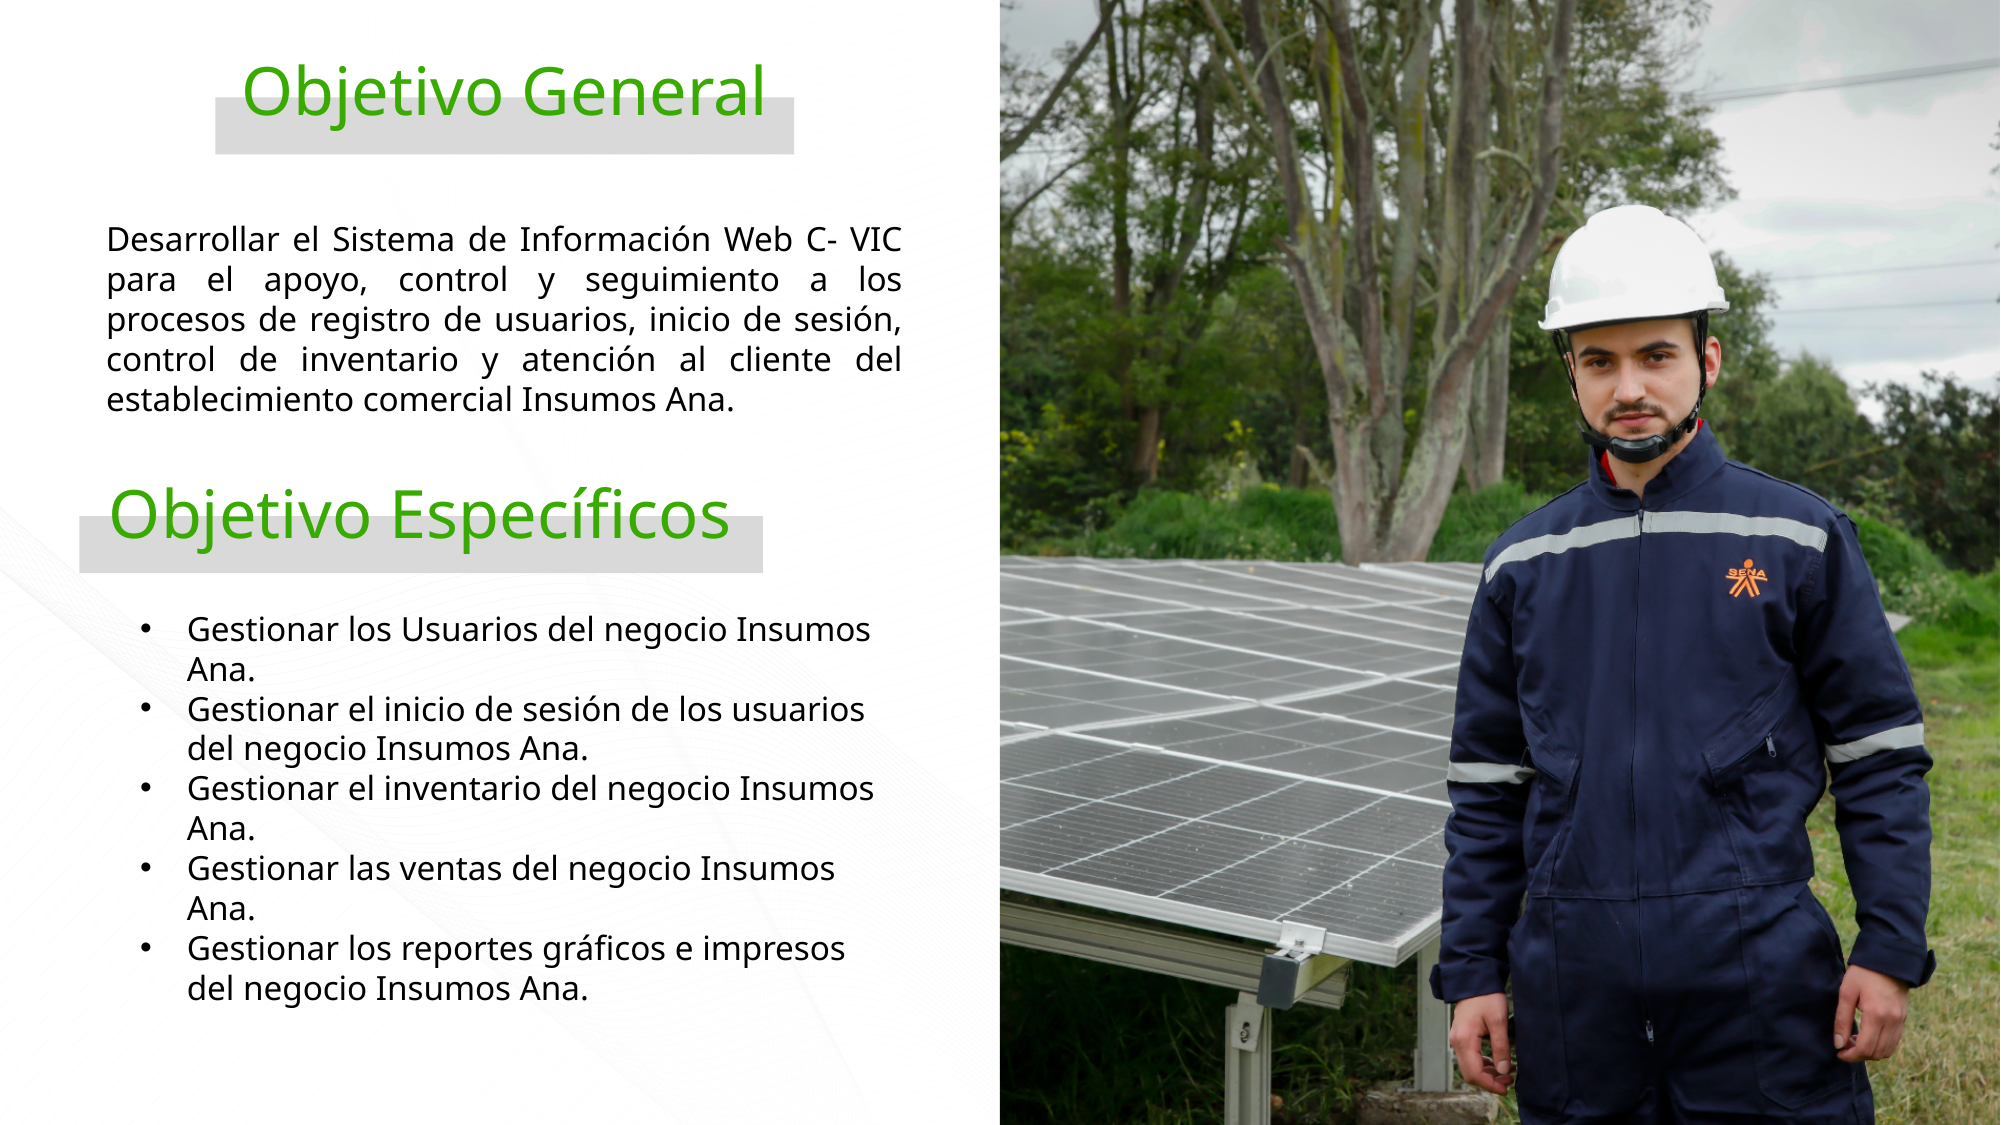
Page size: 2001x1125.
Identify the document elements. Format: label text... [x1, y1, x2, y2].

text_box Desarrollar el Sistema de Información Web C- VIC para el apoyo, control y seguimiento a los procesos de registro de usuarios, inicio de sesión, control de inventario y atención al cliente del establecimiento comercial Insumos Ana. [91, 211, 919, 426]
text_box Objetivo Específicos [94, 473, 763, 585]
picture [0, 0, 2000, 1125]
text_box Objetivo General [170, 51, 840, 162]
text_box [78, 515, 94, 574]
text_box Gestionar los Usuarios del negocio Insumos Ana. Gestionar el inicio de sesión de los usuarios del negocio Insumos Ana. Gestionar el inventario del negocio Insumos Ana. Gestionar las ventas del negocio Insumos Ana. Gestionar los reportes gráficos e impresos del negocio Insumos Ana. [125, 600, 919, 1015]
